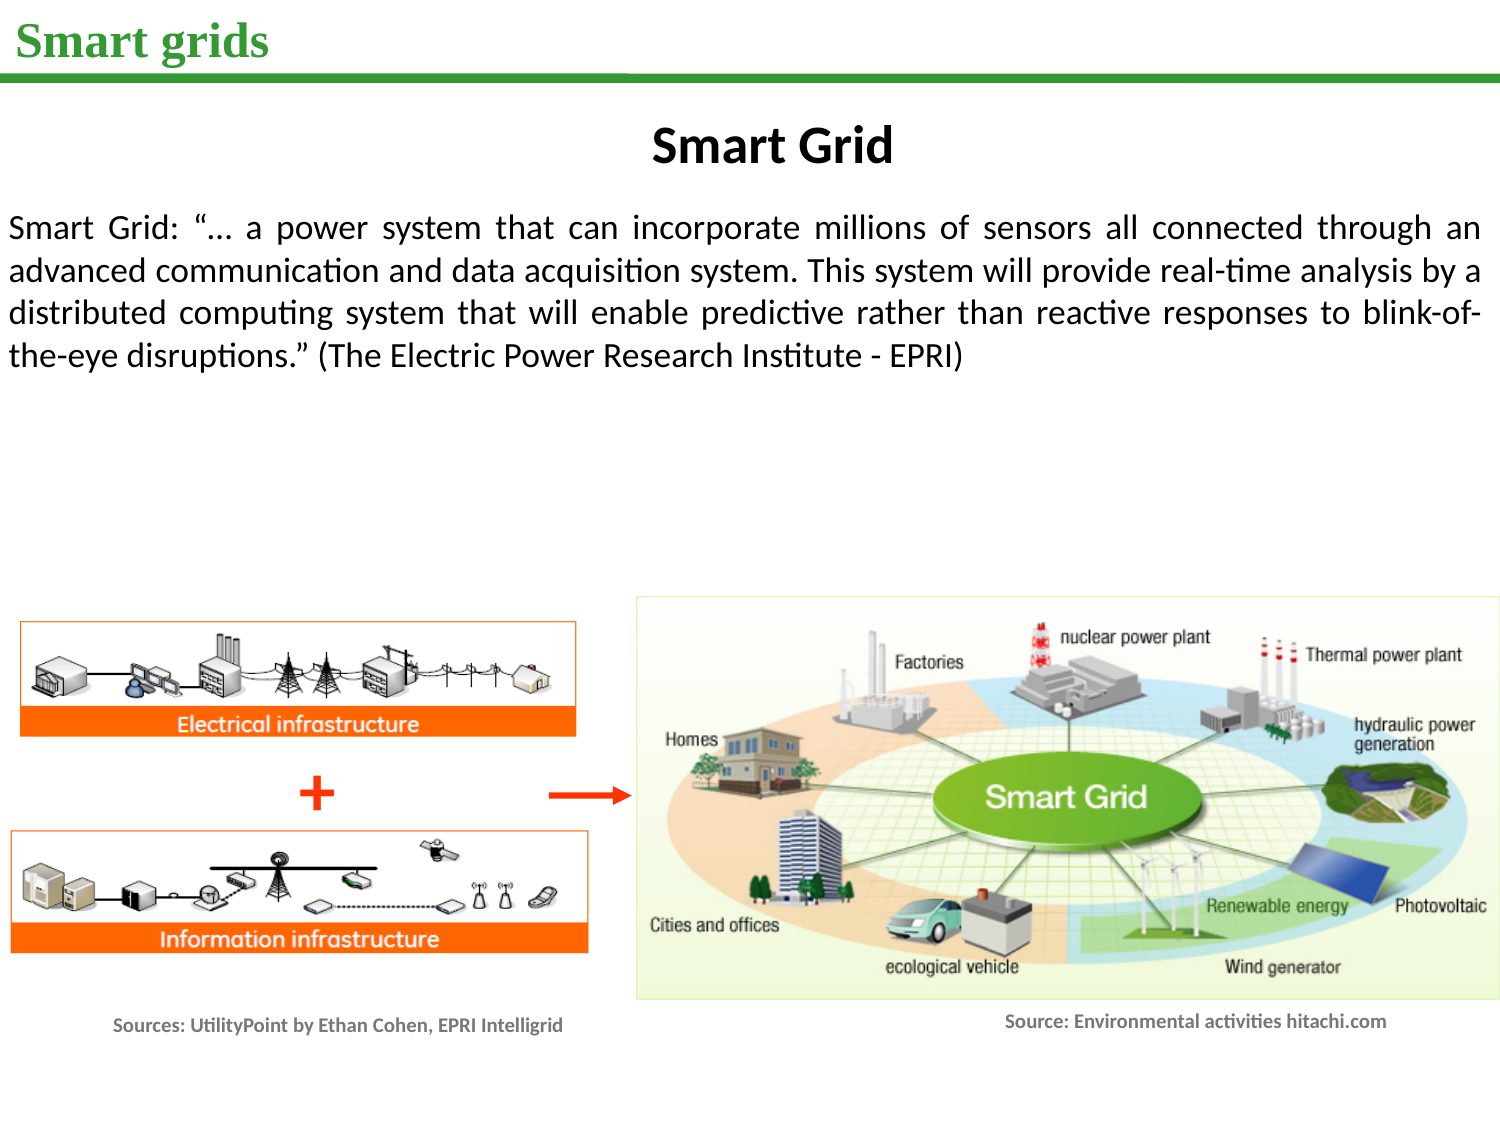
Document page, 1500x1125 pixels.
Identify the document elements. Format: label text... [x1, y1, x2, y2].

title Smart grids [0, 0, 1500, 77]
text_box [548, 789, 631, 802]
text_box Sources: UtilityPoint by Ethan Cohen, EPRI Intelligrid [34, 1003, 643, 1046]
picture [20, 619, 581, 740]
picture [6, 826, 597, 960]
text_box Smart Grid: “… a power system that can incorporate millions of sensors all connected through an advanced communication and data acquisition system. This system will provide real-time analysis by a distributed computing system that will enable predictive rather than reactive responses to blink-of-the-eye disruptions.” (The Electric Power Research Institute - EPRI) [0, 196, 1500, 383]
text_box + [227, 748, 408, 825]
text_box Source: Environmental activities hitachi.com [892, 1008, 1500, 1041]
text_box Smart Grid [123, 101, 1423, 183]
picture [636, 596, 1500, 1000]
